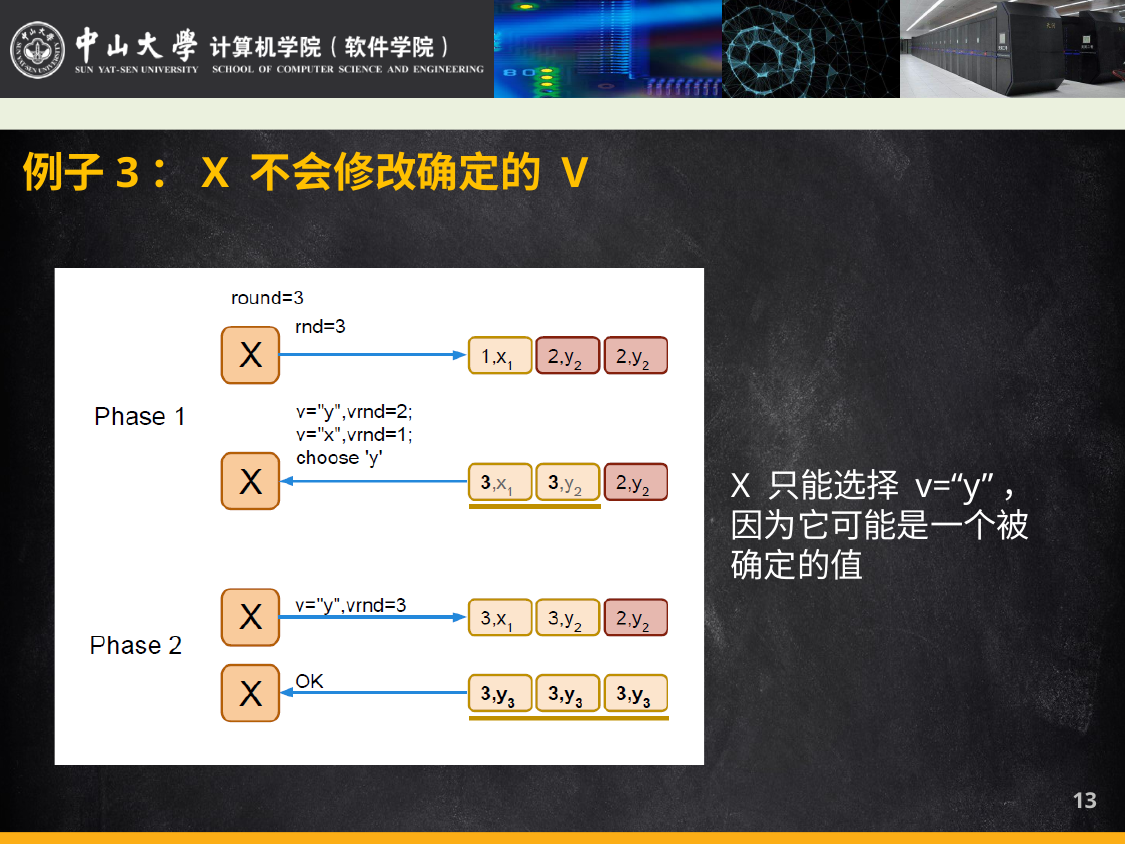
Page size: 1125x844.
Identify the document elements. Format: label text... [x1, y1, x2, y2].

text_box X 只能选择 v=“y”， 因为它可能是一个被确定的值 [716, 457, 1071, 592]
text_box 例子3：X 不会修改确定的 V [7, 138, 869, 204]
picture [0, 130, 1125, 832]
picture [0, 0, 1125, 98]
